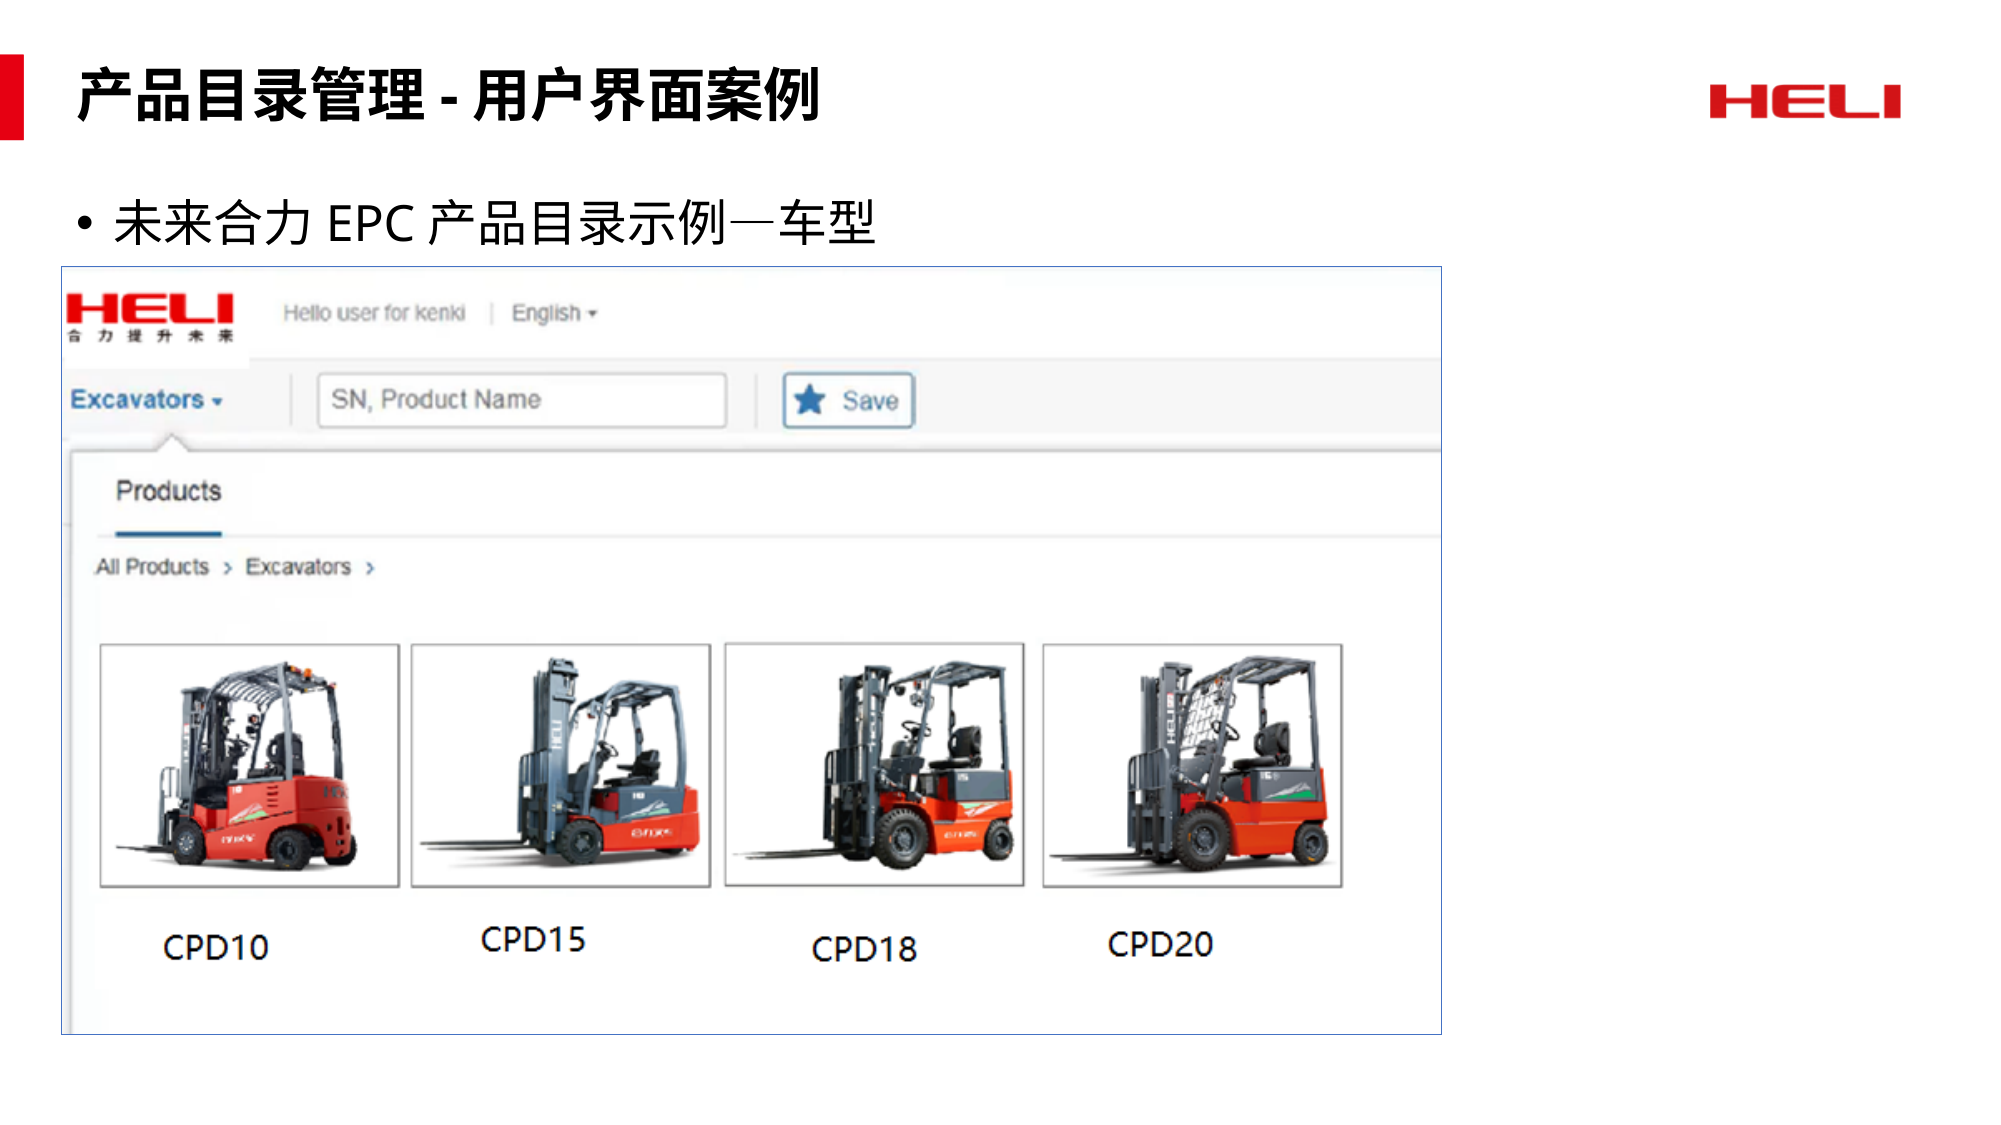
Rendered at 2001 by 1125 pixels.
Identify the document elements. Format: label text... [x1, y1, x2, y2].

picture [61, 266, 1442, 1035]
picture [1708, 81, 1903, 124]
title 产品目录管理-用户界面案例 [61, 54, 1703, 141]
list 未来合力EPC产品目录示例—车型 [61, 190, 1890, 1062]
